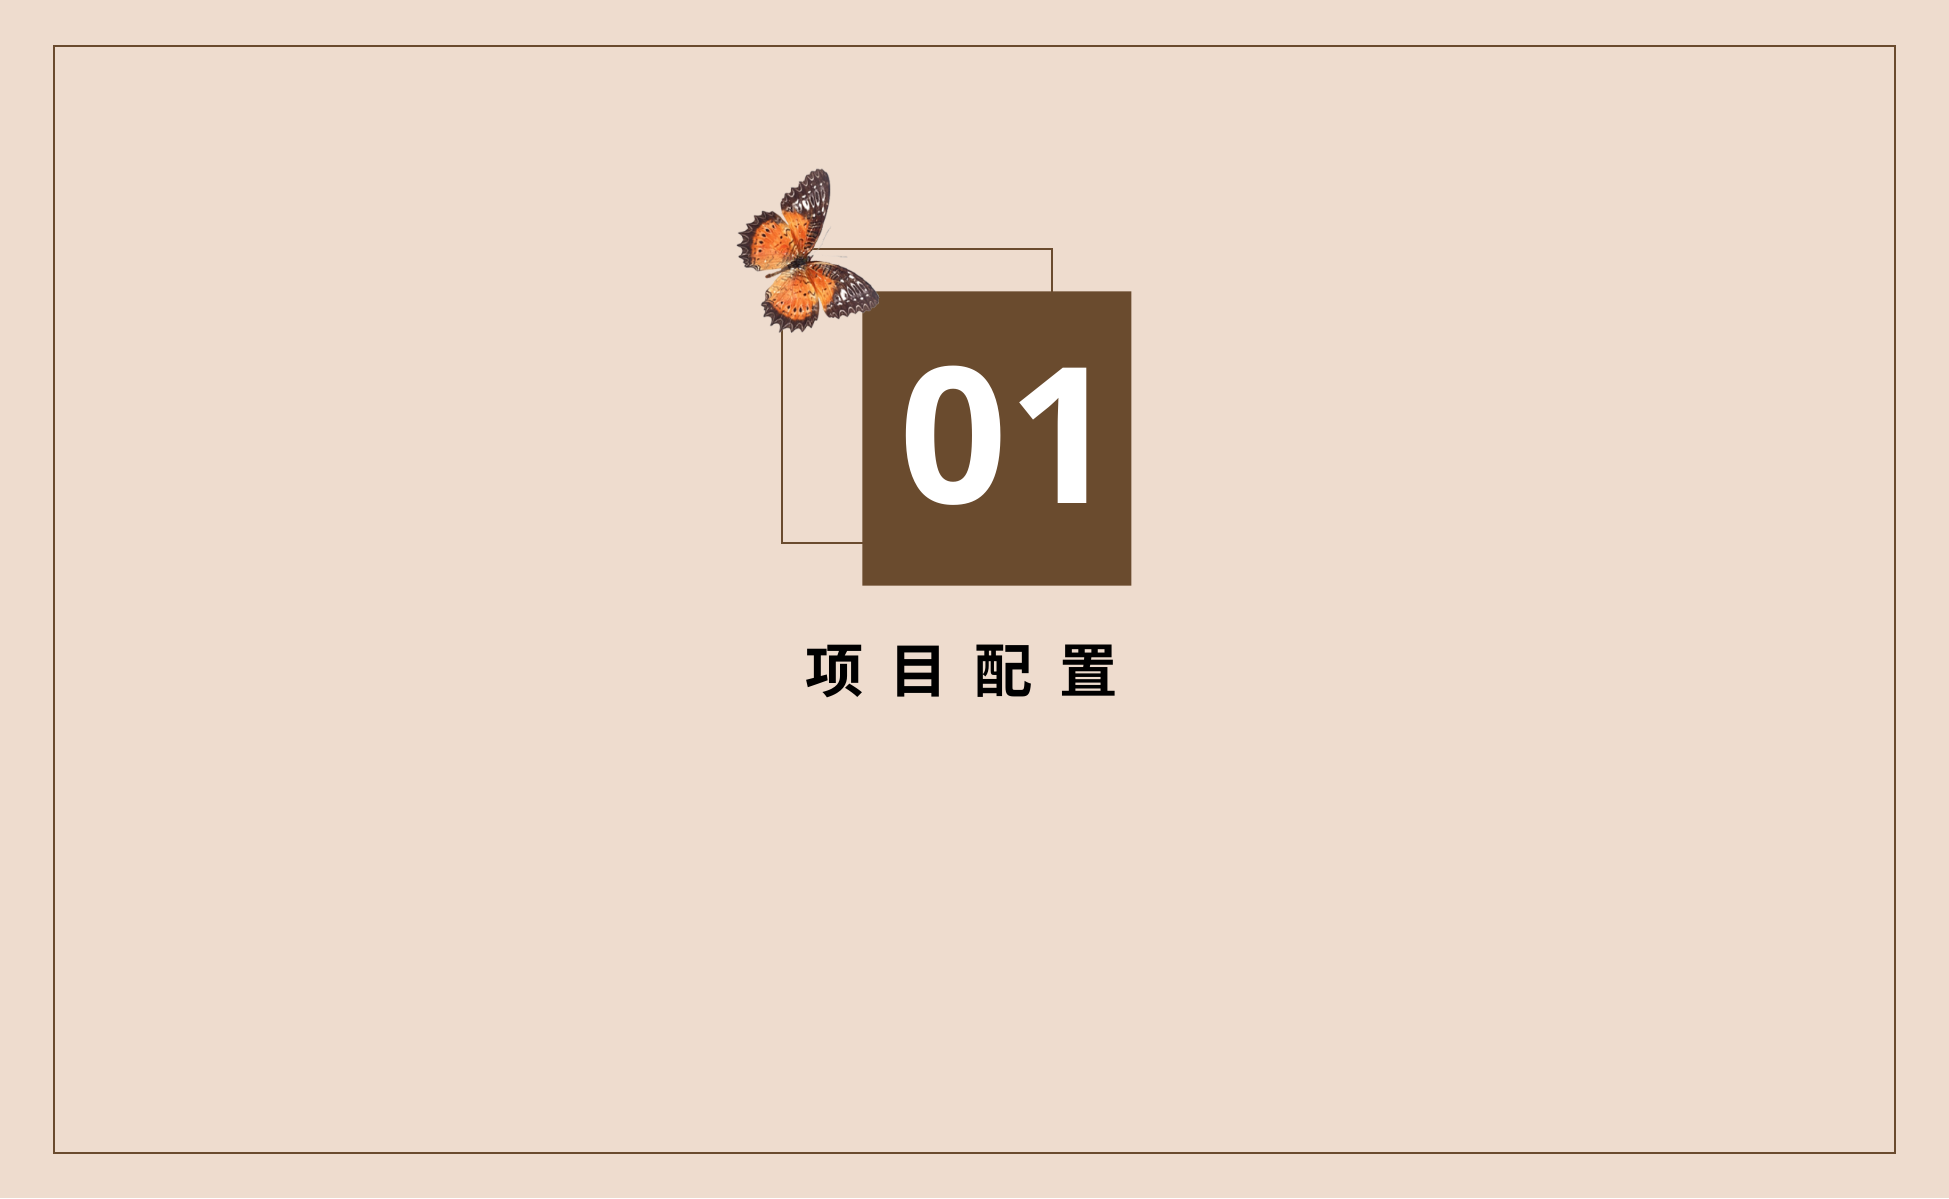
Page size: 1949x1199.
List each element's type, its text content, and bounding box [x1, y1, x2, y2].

text_box [53, 45, 1896, 1154]
text_box [861, 544, 1132, 587]
text_box [1053, 290, 1132, 307]
text_box [781, 338, 885, 544]
picture [733, 155, 888, 338]
text_box 项 目 配 置 [791, 626, 1171, 711]
text_box [888, 248, 1053, 307]
text_box 01 [885, 307, 1132, 549]
